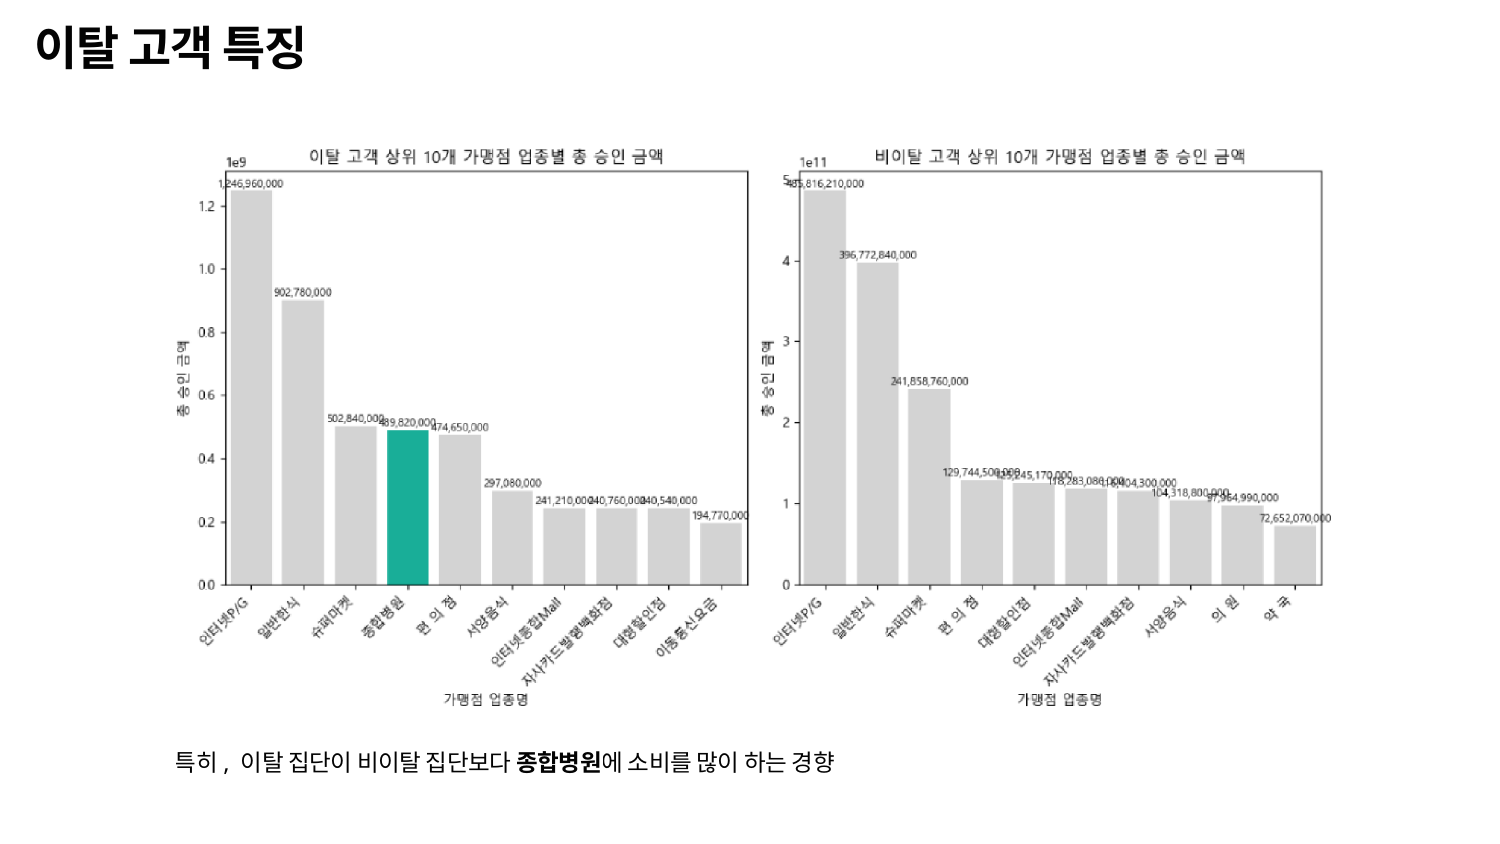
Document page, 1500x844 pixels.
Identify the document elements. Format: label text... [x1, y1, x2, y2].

text_box 특히, 이탈 집단이 비이탈 집단보다 종합병원에 소비를 많이 하는 경향 [160, 743, 1222, 776]
text_box 이탈 고객 특징 [19, 17, 836, 75]
picture [160, 139, 1340, 712]
